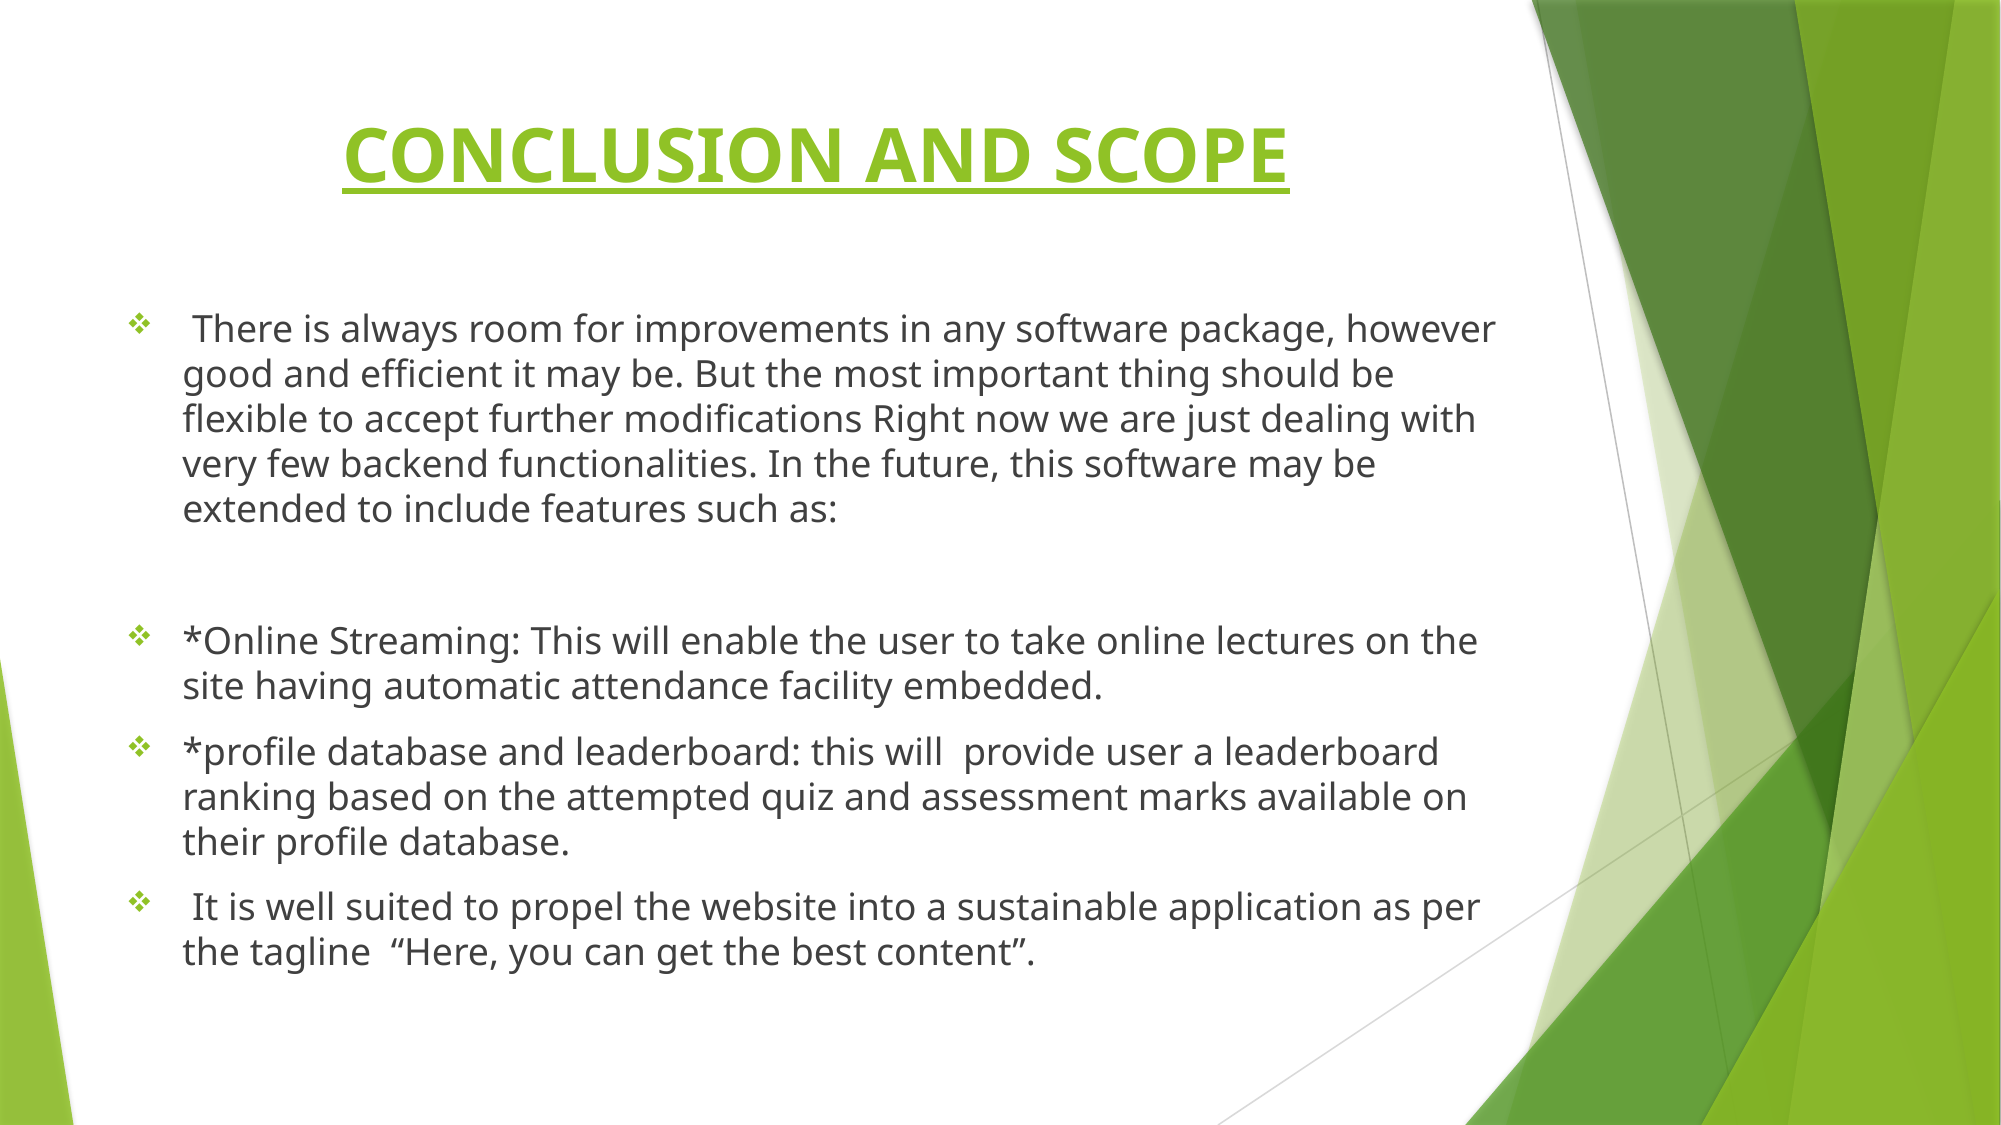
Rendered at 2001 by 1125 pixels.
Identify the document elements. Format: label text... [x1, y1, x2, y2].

list There is always room for improvements in any software package, however good and efficient it may be. But the most important thing should be flexible to accept further modifications Right now we are just dealing with very few backend functionalities. In the future, this software may be extended to include features such as: *Online Streaming: This will enable the user to take online lectures on the site having automatic attendance facility embedded. *profile database and leaderboard: this will provide user a leaderboard ranking based on the attempted quiz and assessment marks available on their profile database. It is well suited to propel the website into a sustainable application as per the tagline “Here, you can get the best content”. [111, 231, 1522, 992]
title CONCLUSION AND SCOPE [111, 99, 1522, 231]
